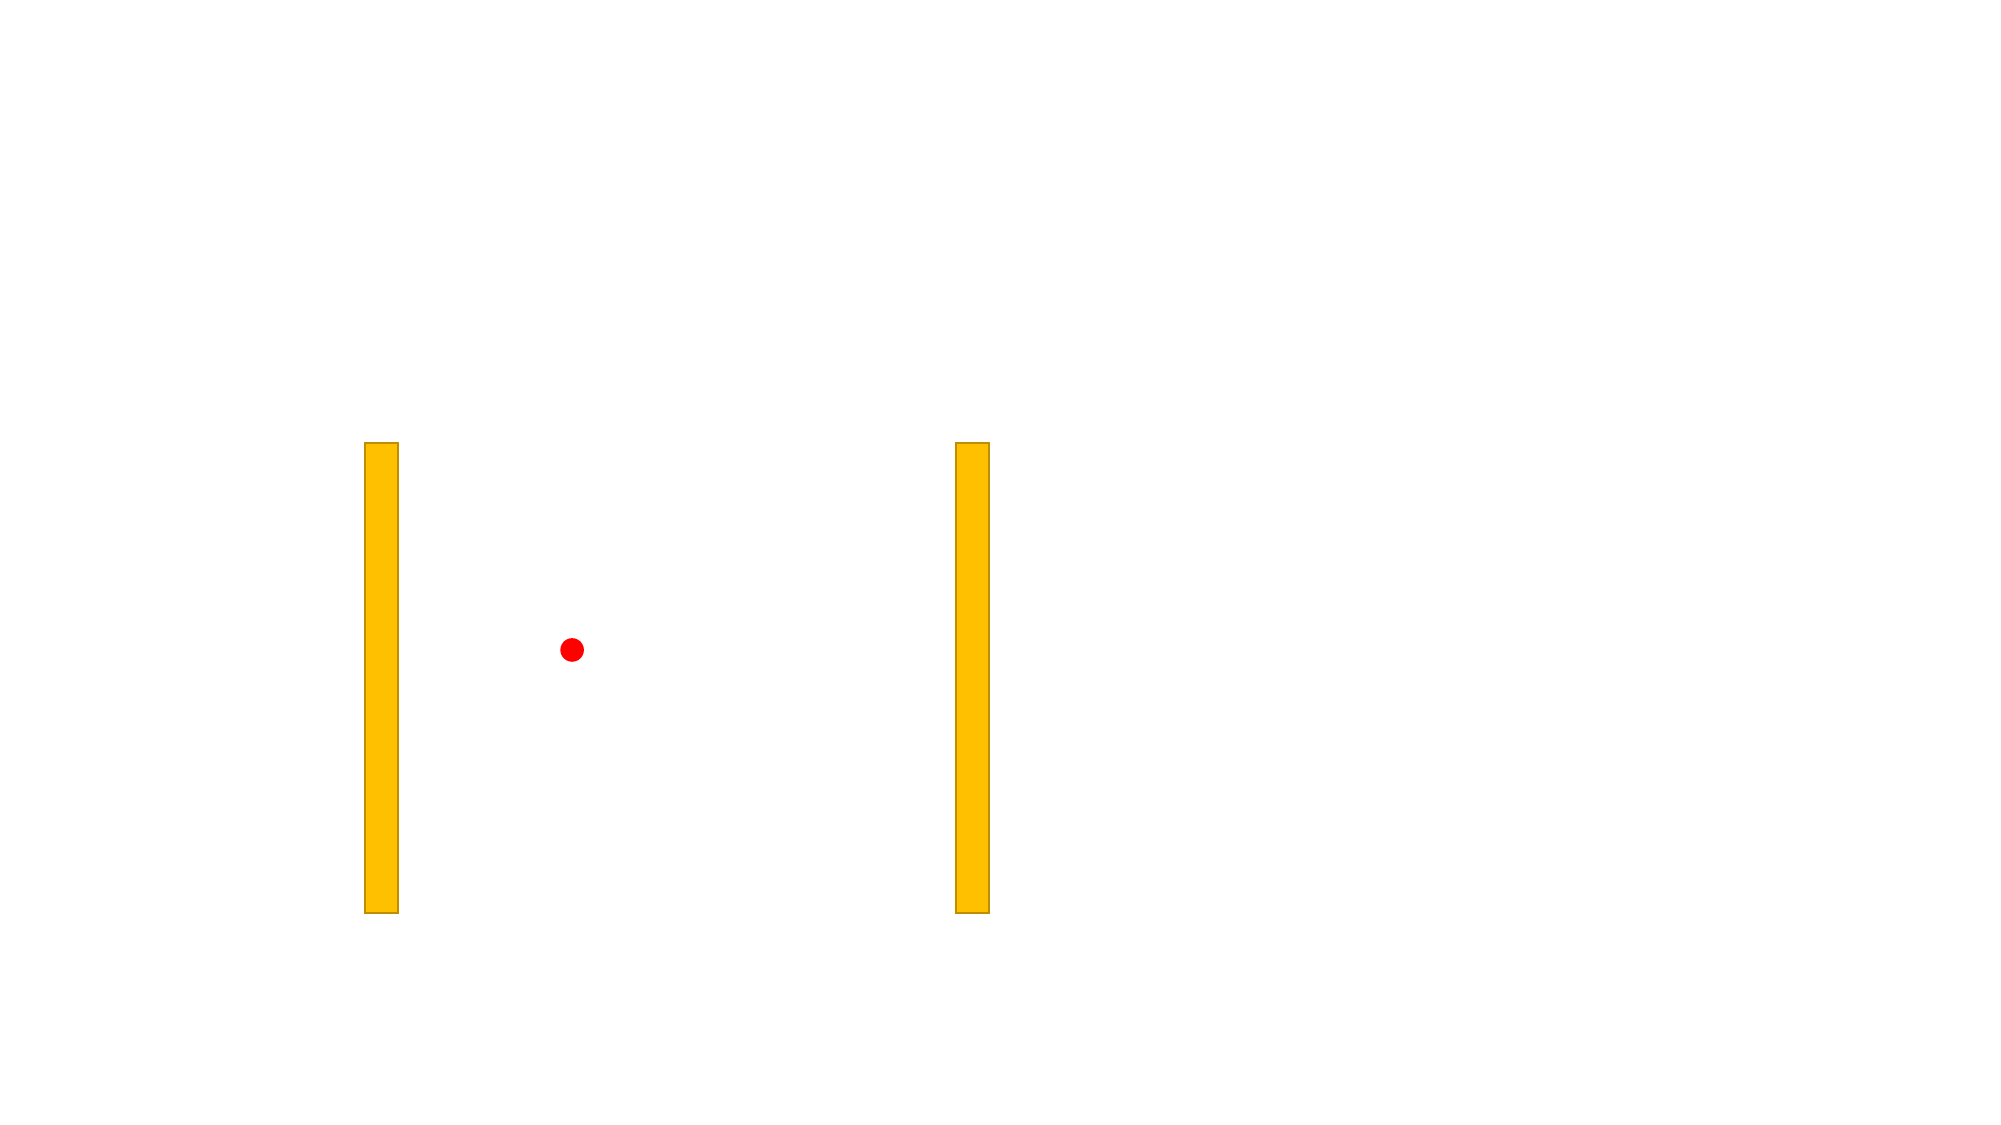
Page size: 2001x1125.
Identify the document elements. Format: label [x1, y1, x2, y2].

text_box [955, 442, 990, 914]
text_box [559, 637, 585, 663]
text_box [364, 442, 399, 914]
